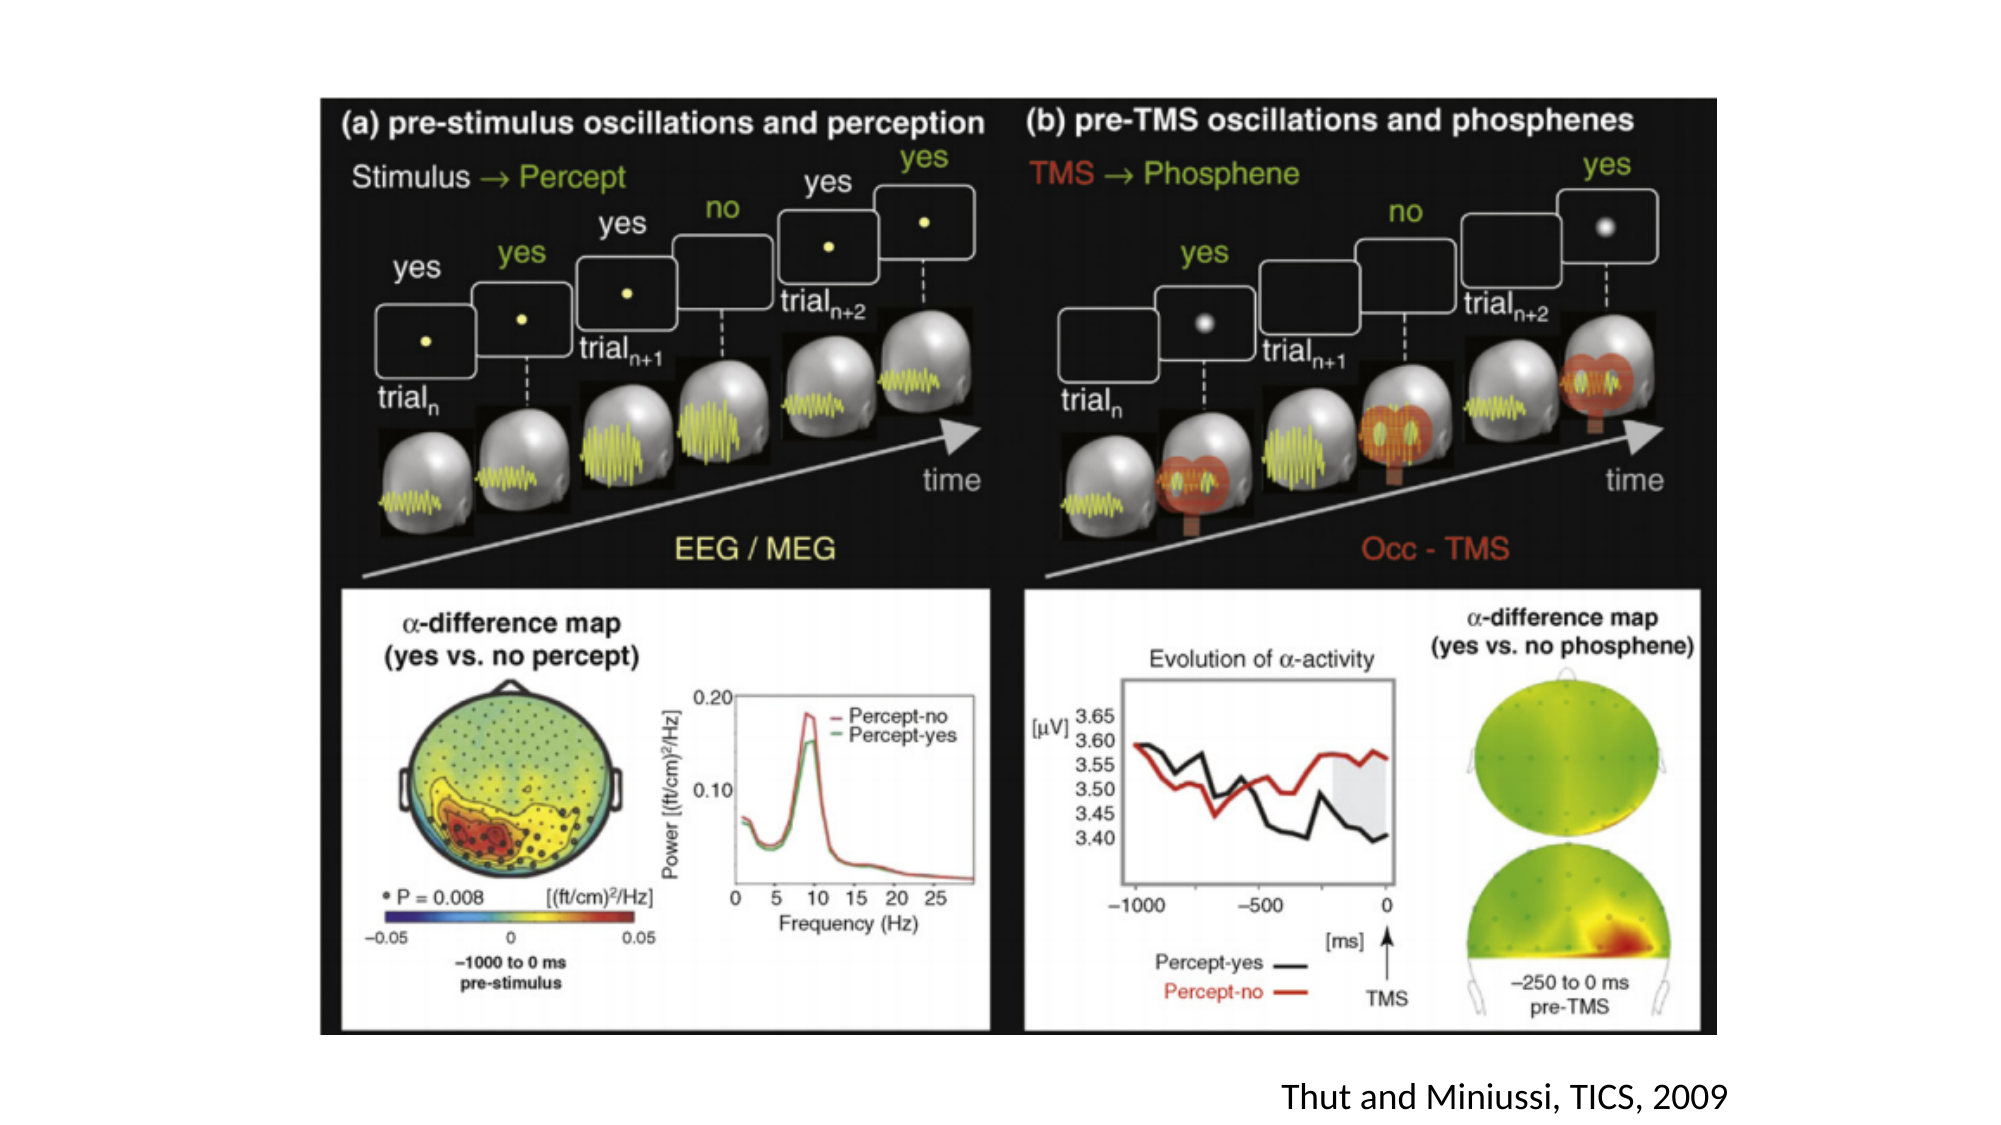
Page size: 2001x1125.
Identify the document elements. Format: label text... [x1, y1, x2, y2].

text_box Thut and Miniussi, TICS, 2009 [1266, 1064, 1872, 1125]
picture [319, 97, 1717, 1035]
